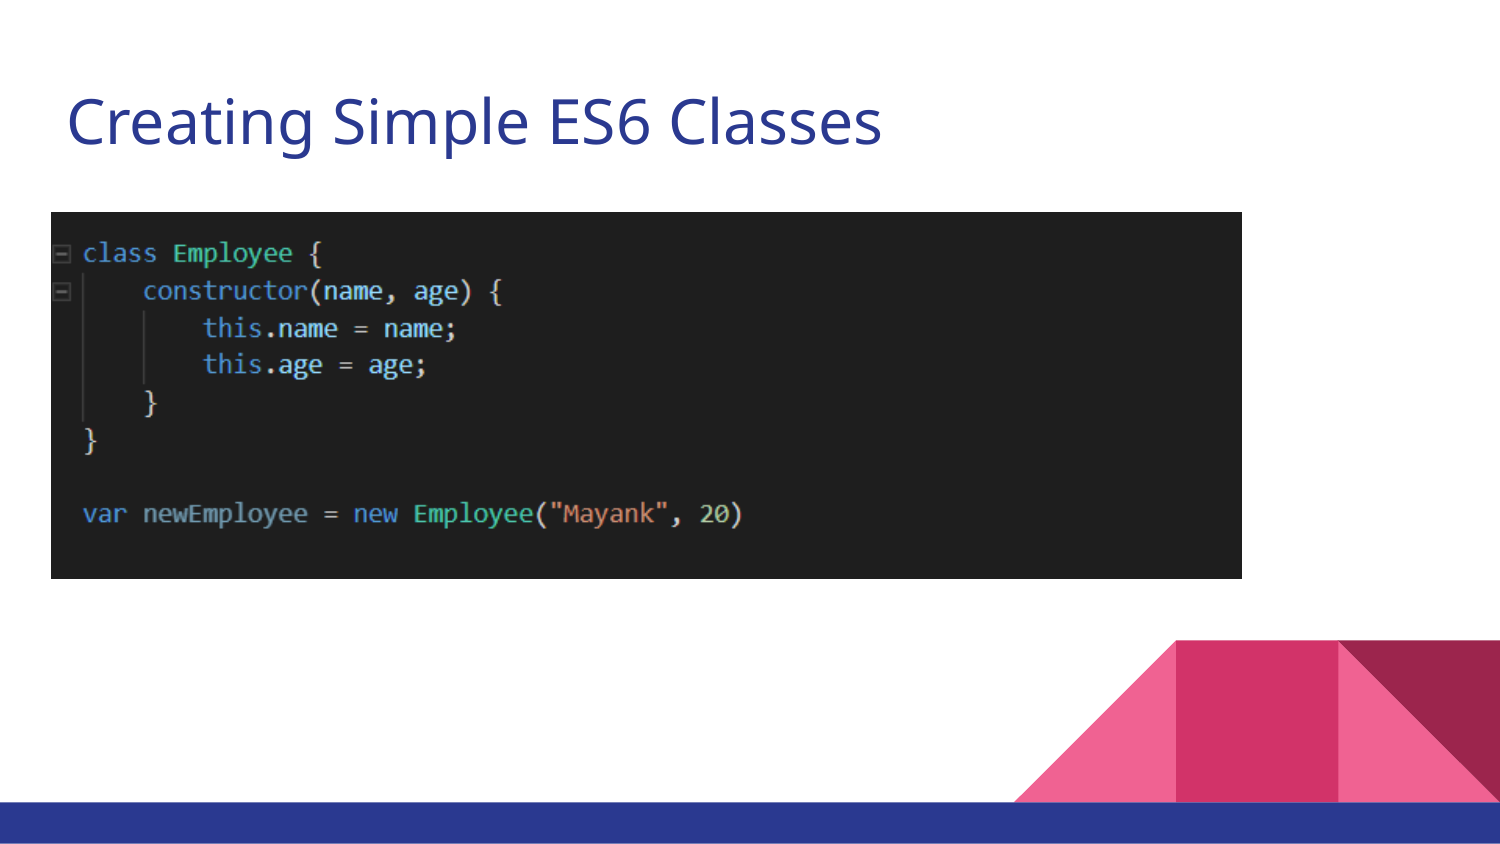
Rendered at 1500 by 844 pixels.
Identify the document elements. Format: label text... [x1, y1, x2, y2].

title Creating Simple ES6 Classes [51, 67, 1449, 167]
picture [50, 212, 1242, 579]
